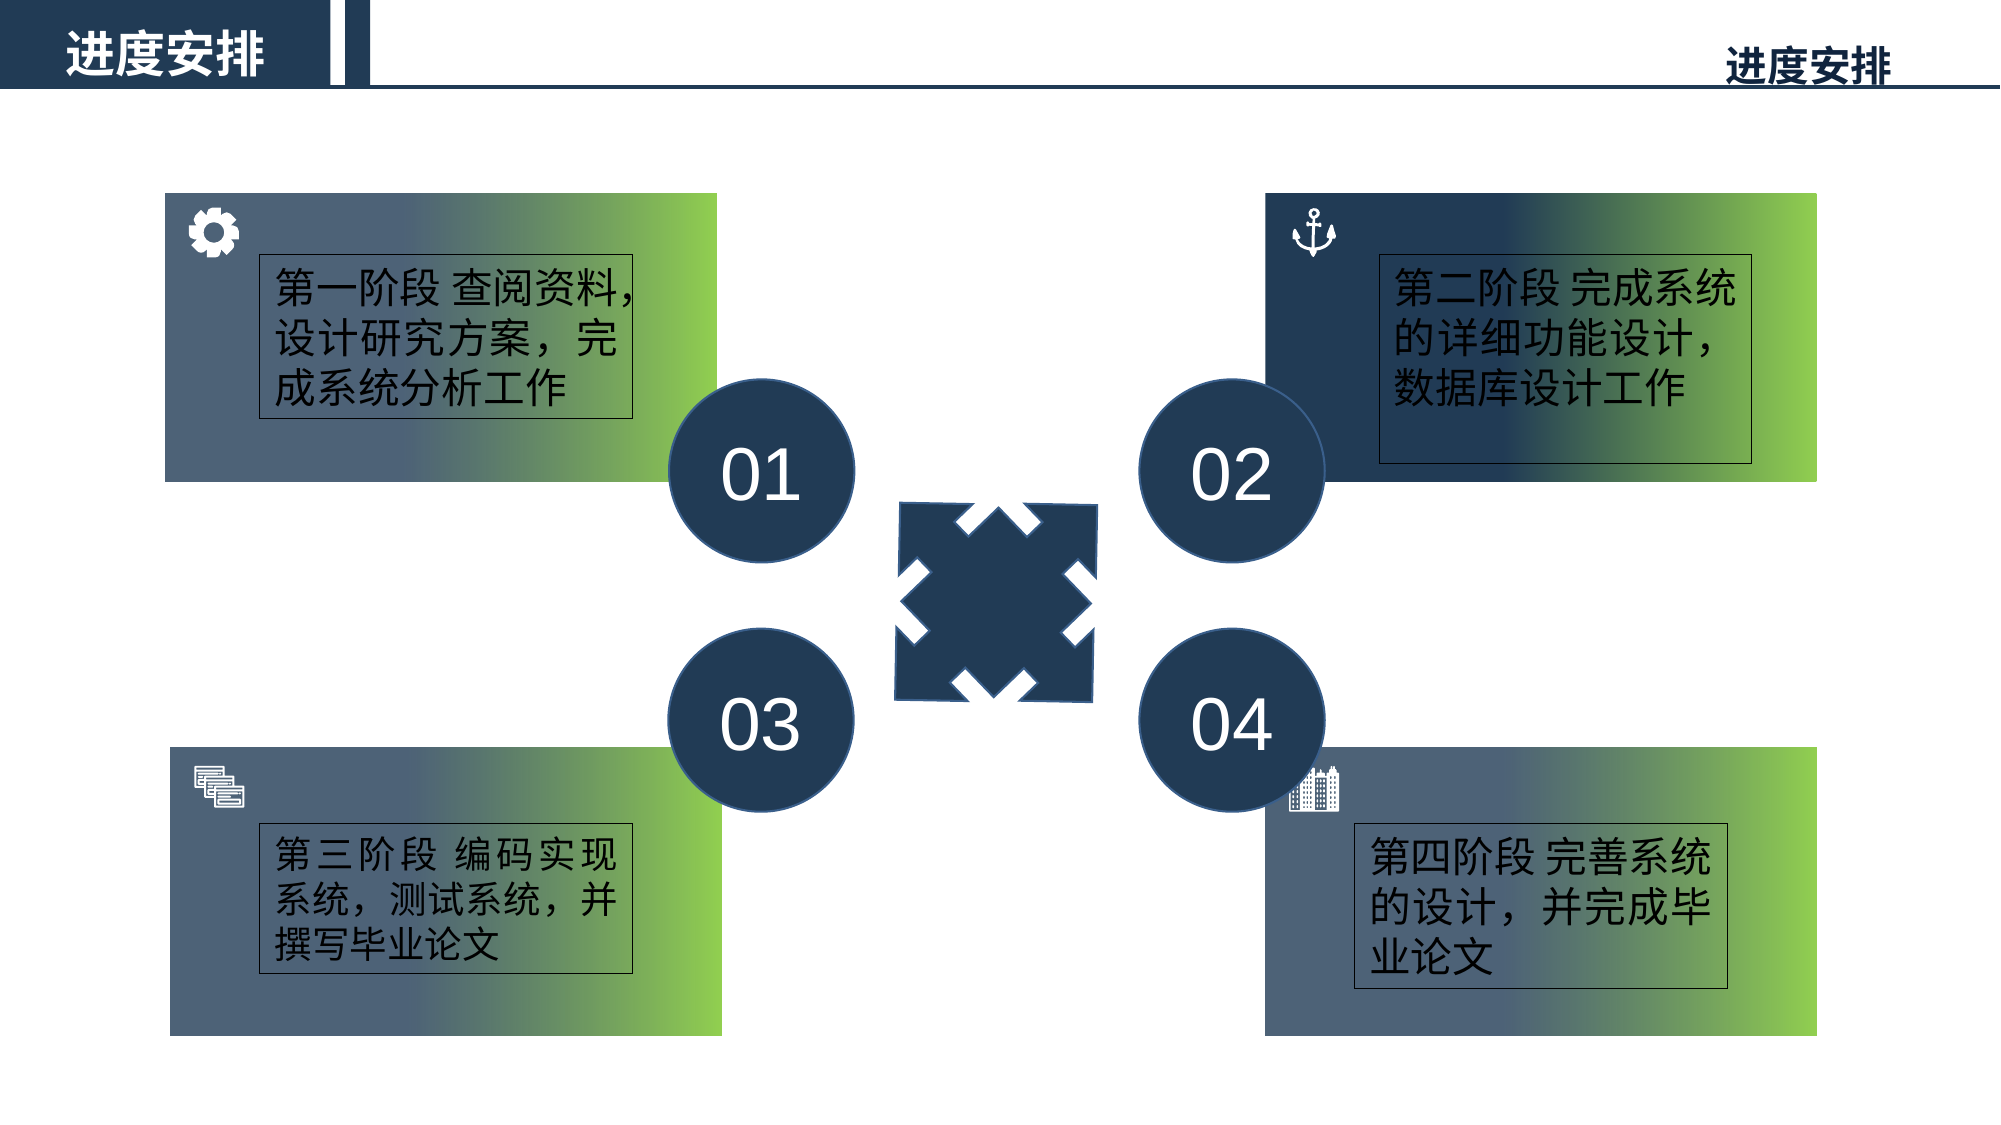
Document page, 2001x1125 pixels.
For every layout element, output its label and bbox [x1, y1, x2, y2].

text_box [894, 501, 1099, 704]
text_box [0, 0, 2000, 99]
text_box [1139, 193, 1817, 563]
text_box [1139, 628, 1817, 1036]
text_box [170, 628, 854, 1036]
text_box [165, 193, 855, 563]
